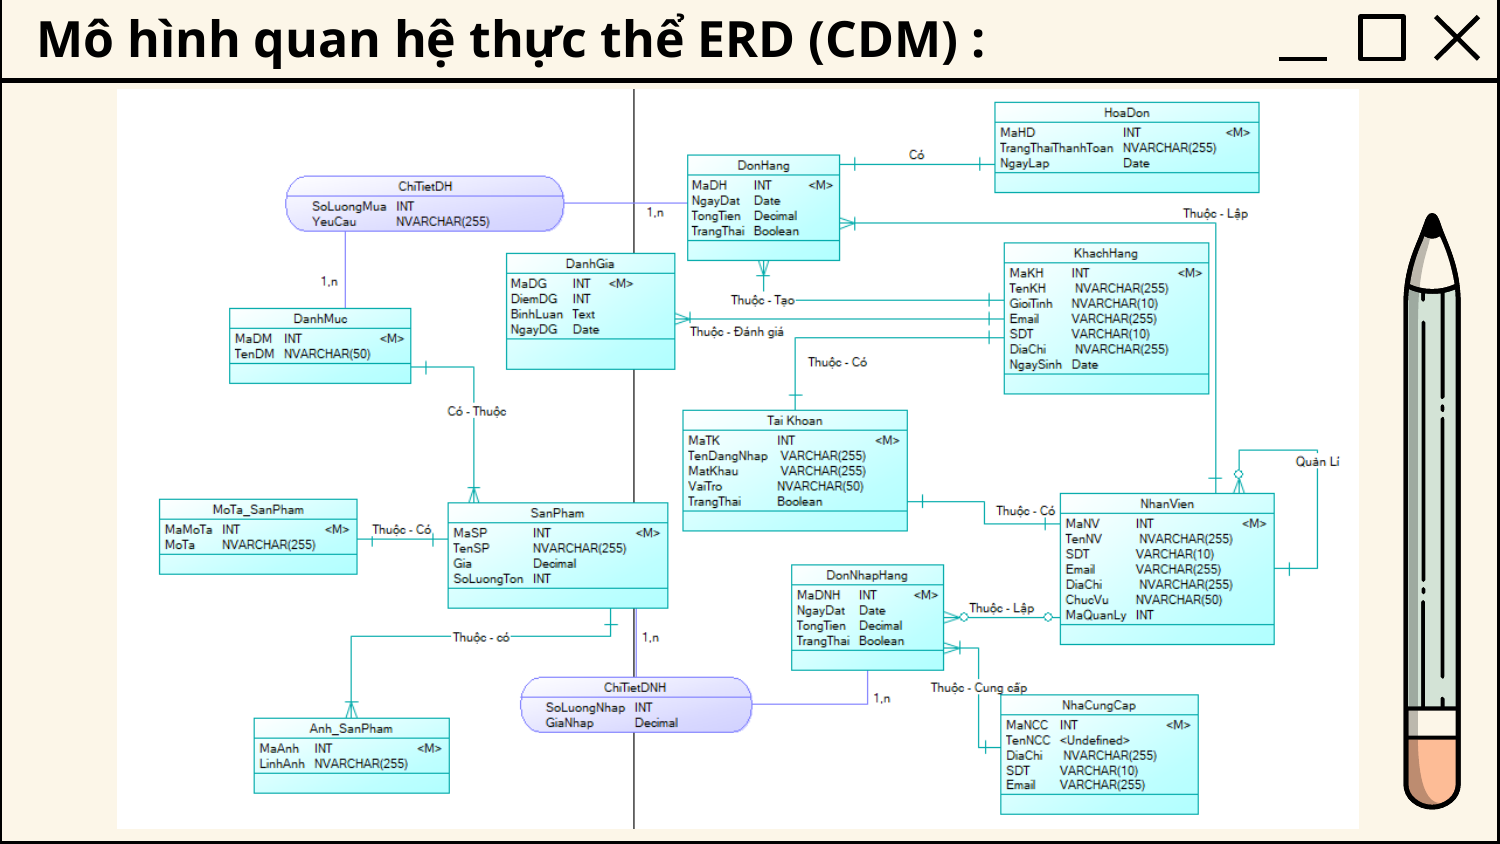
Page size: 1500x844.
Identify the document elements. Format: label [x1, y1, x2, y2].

text_box [1364, 483, 1500, 541]
picture [116, 89, 1359, 829]
text_box [0, 0, 1500, 844]
